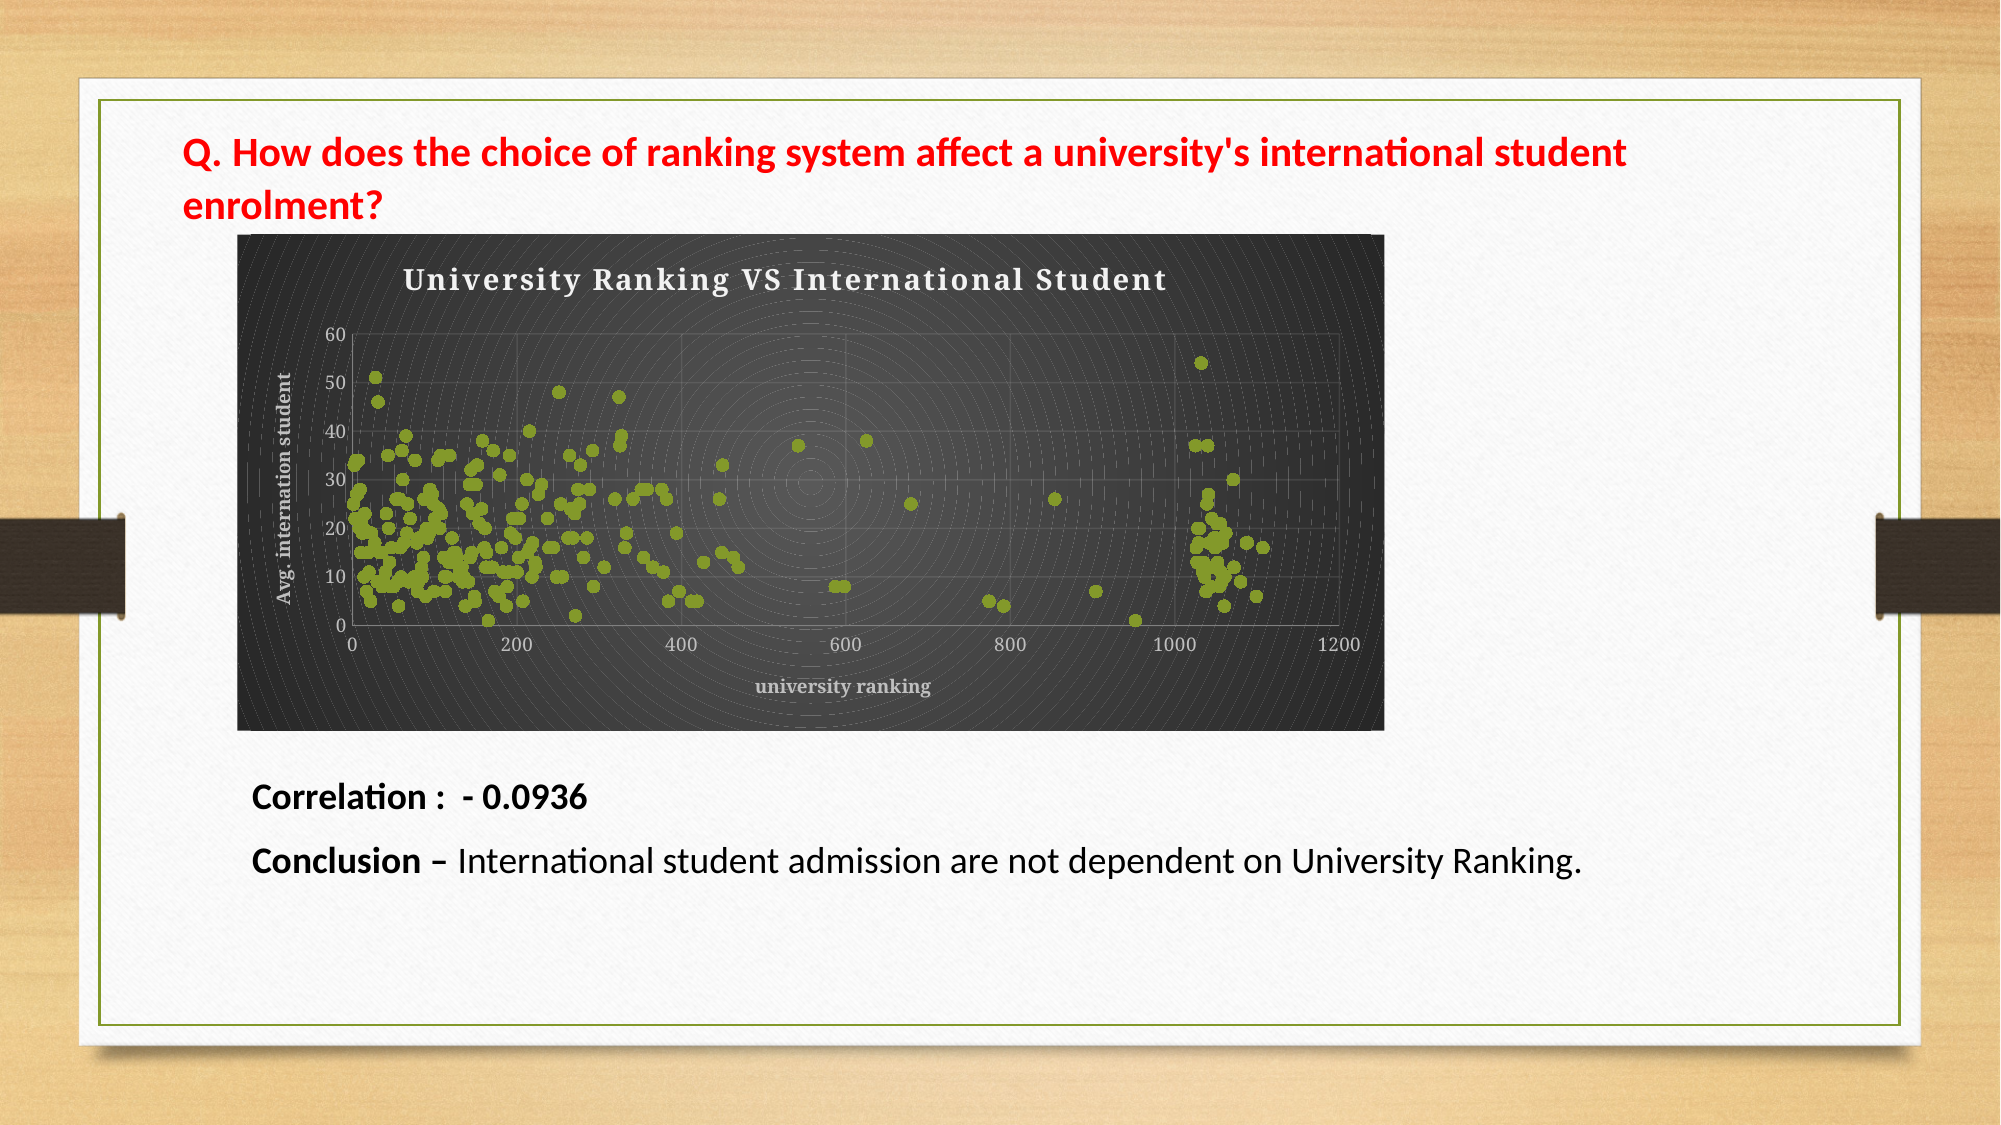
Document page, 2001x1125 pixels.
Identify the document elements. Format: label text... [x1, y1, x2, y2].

picture [0, 0, 2001, 1125]
text_box Q. How does the choice of ranking system affect a university's international student enrolment? [168, 113, 1840, 236]
text_box Correlation : - 0.0936 Conclusion – International student admission are not dependent on University Ranking. [237, 761, 1672, 889]
chart [237, 234, 1385, 731]
